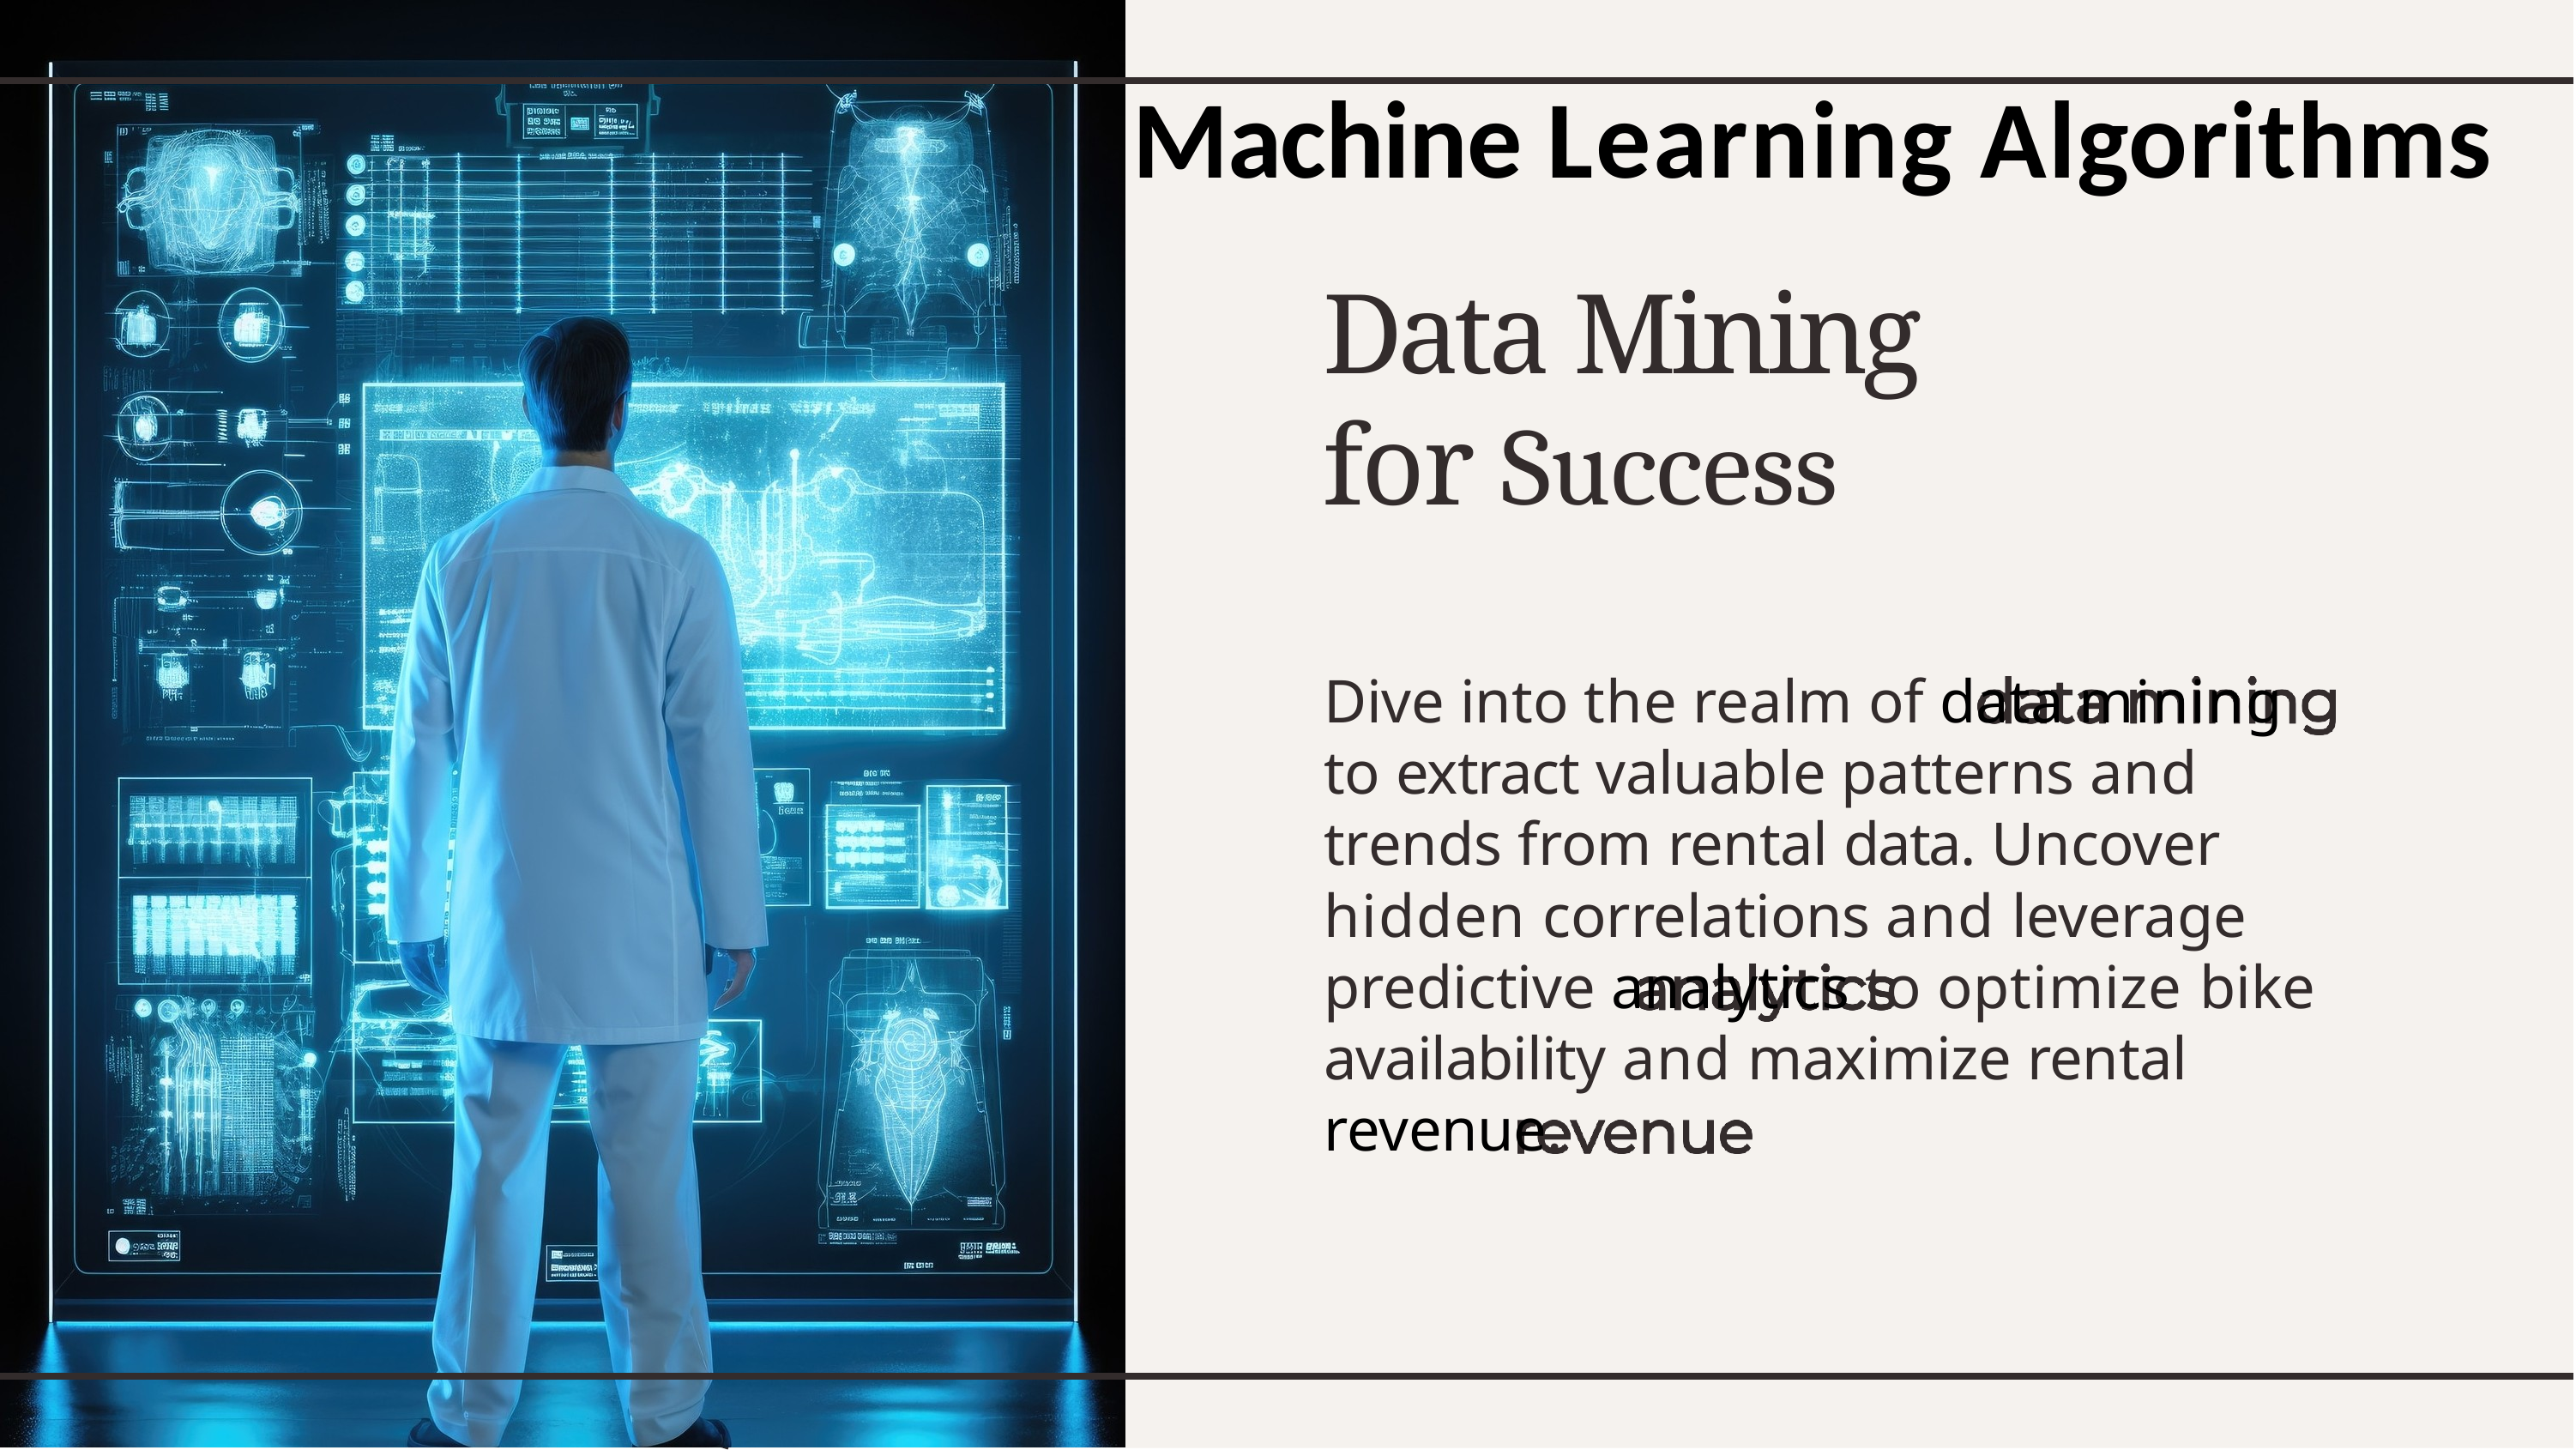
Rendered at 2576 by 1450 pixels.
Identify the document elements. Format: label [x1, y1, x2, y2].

picture [1637, 964, 1895, 1022]
text_box [0, 0, 2573, 1448]
picture [1977, 676, 2336, 735]
picture [1517, 1120, 1753, 1154]
